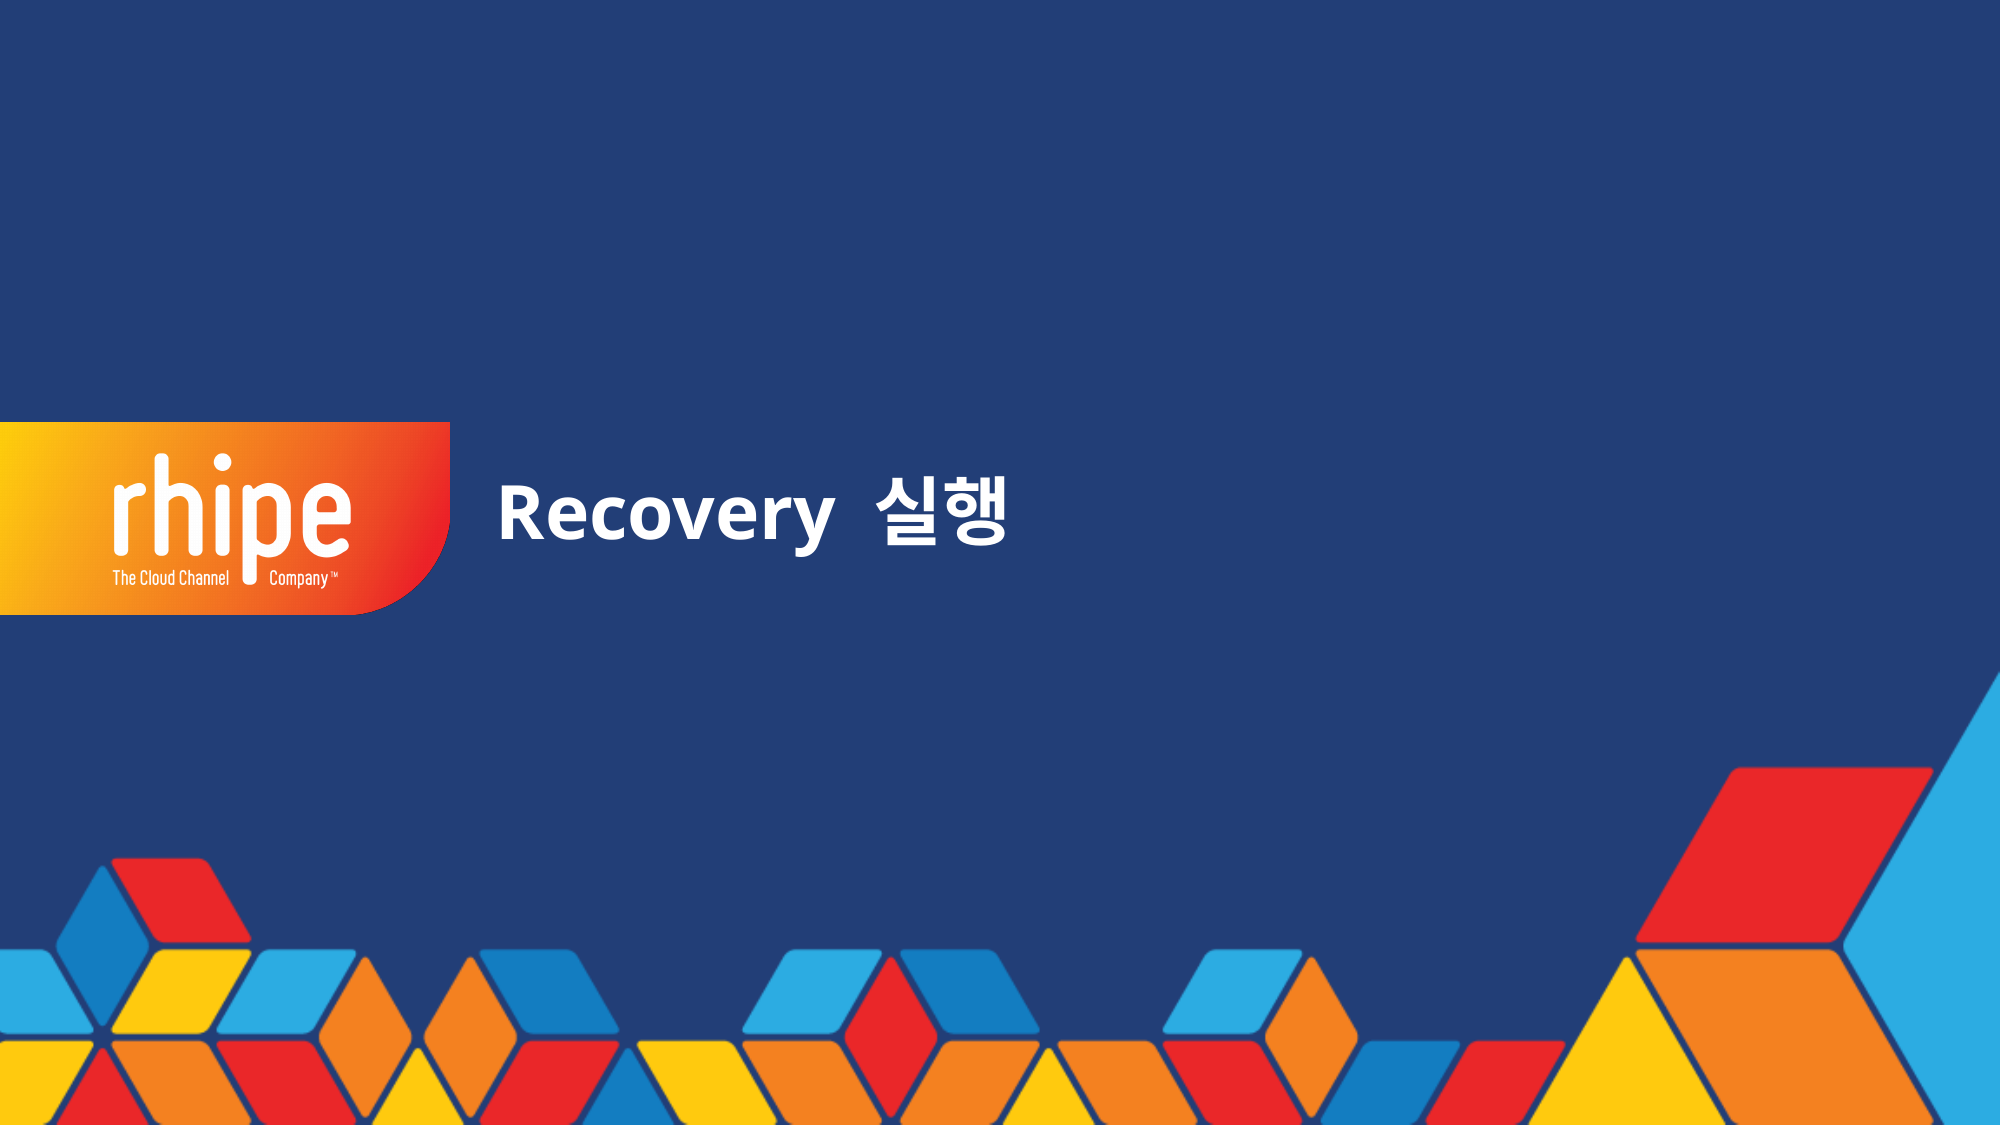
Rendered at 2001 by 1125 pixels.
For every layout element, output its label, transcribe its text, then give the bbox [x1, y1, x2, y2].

picture [0, 0, 2000, 1125]
title Recovery 실행 [480, 416, 1892, 614]
